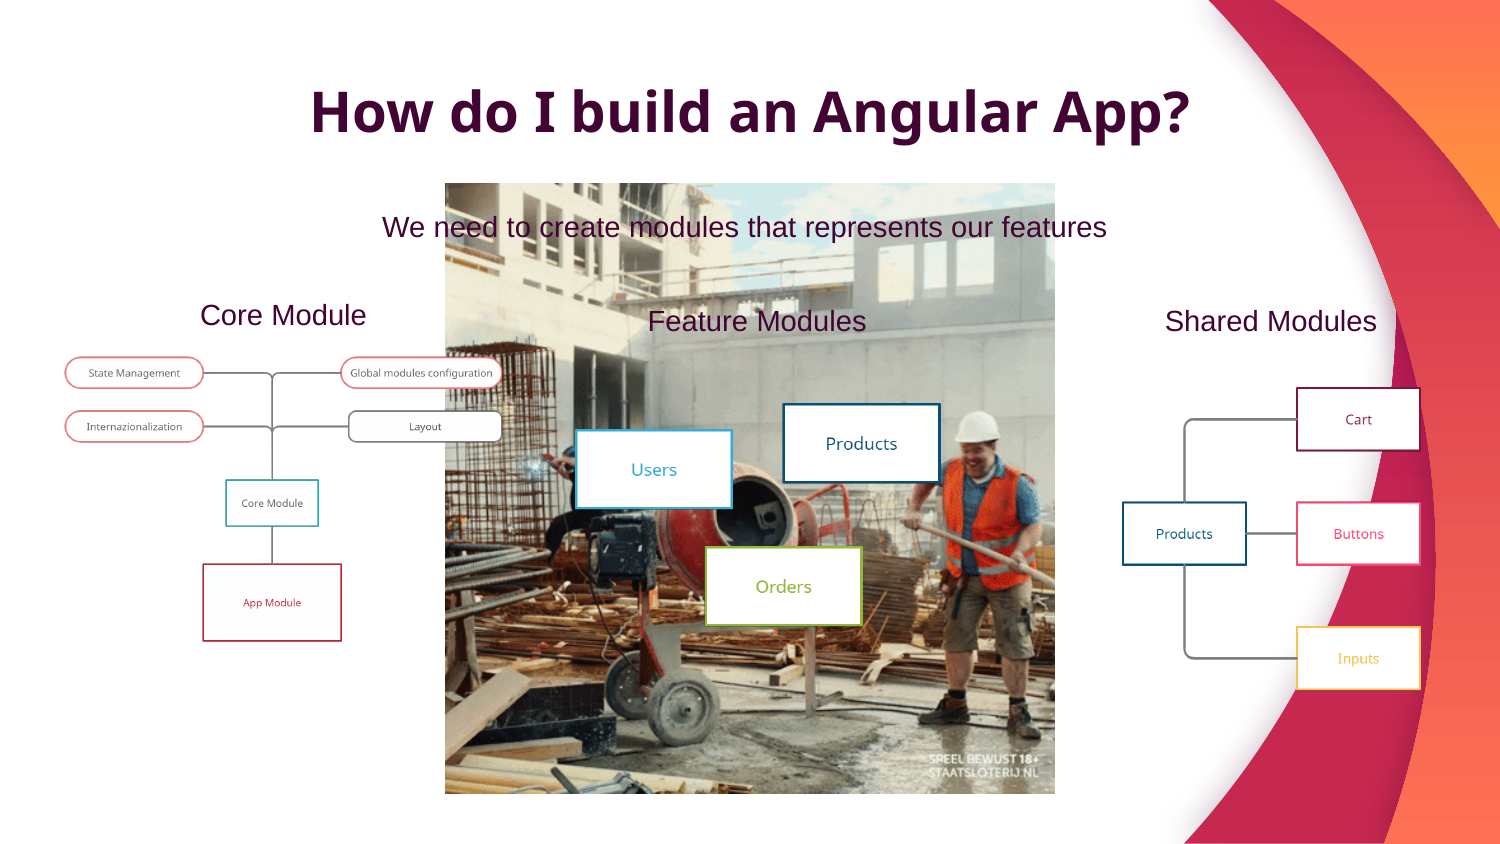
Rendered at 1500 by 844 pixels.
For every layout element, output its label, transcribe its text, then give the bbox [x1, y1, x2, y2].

text_box We need to create modules that represents our features [355, 193, 439, 259]
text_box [50, 281, 517, 657]
picture [444, 182, 1056, 794]
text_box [549, 287, 965, 651]
text_box We need to create modules that represents our features [1060, 193, 1135, 259]
text_box How do I build an Angular App? [182, 66, 1318, 171]
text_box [1101, 287, 1441, 710]
